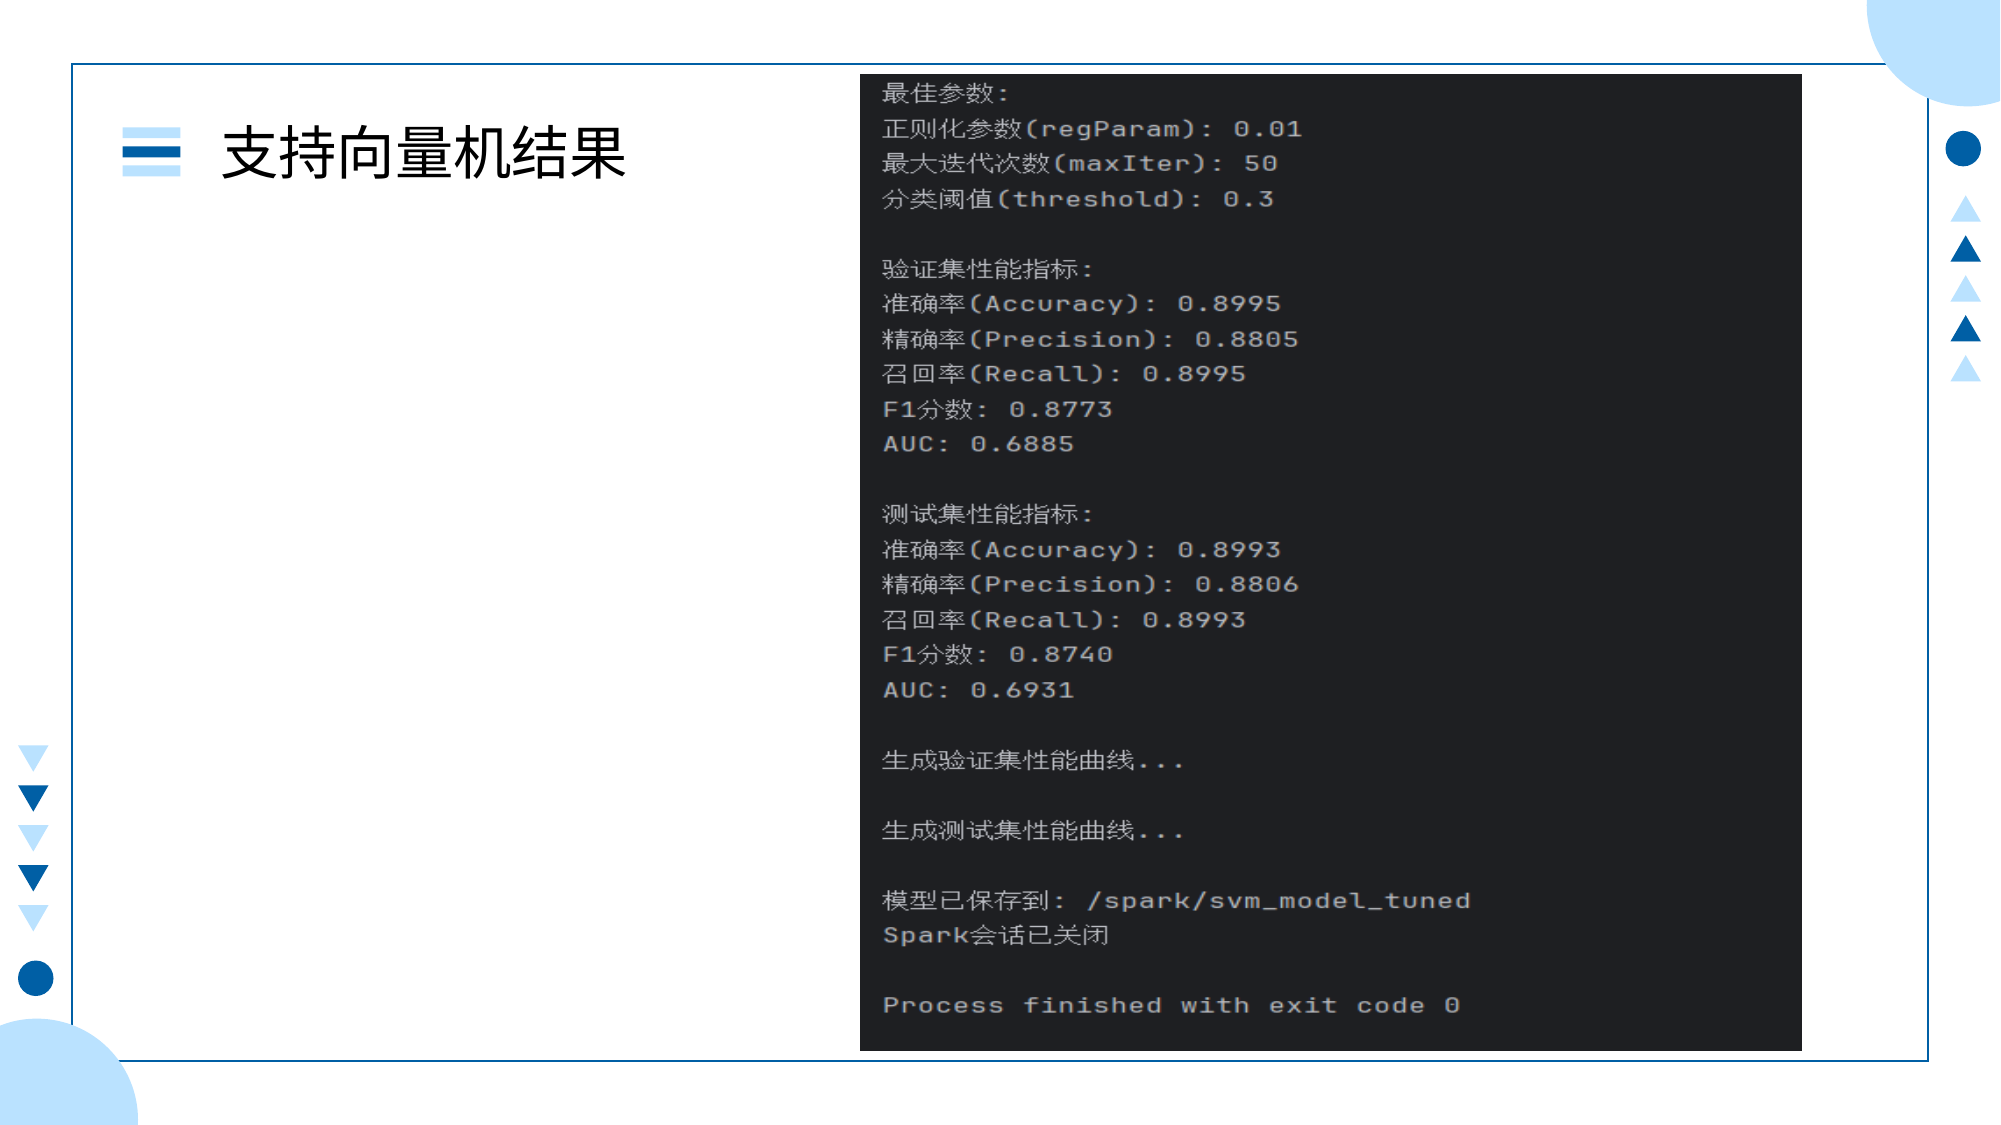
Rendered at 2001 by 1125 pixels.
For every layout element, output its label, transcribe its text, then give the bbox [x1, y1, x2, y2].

picture [860, 74, 1802, 1051]
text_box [122, 127, 181, 177]
text_box 支持向量机结果 [220, 116, 761, 187]
